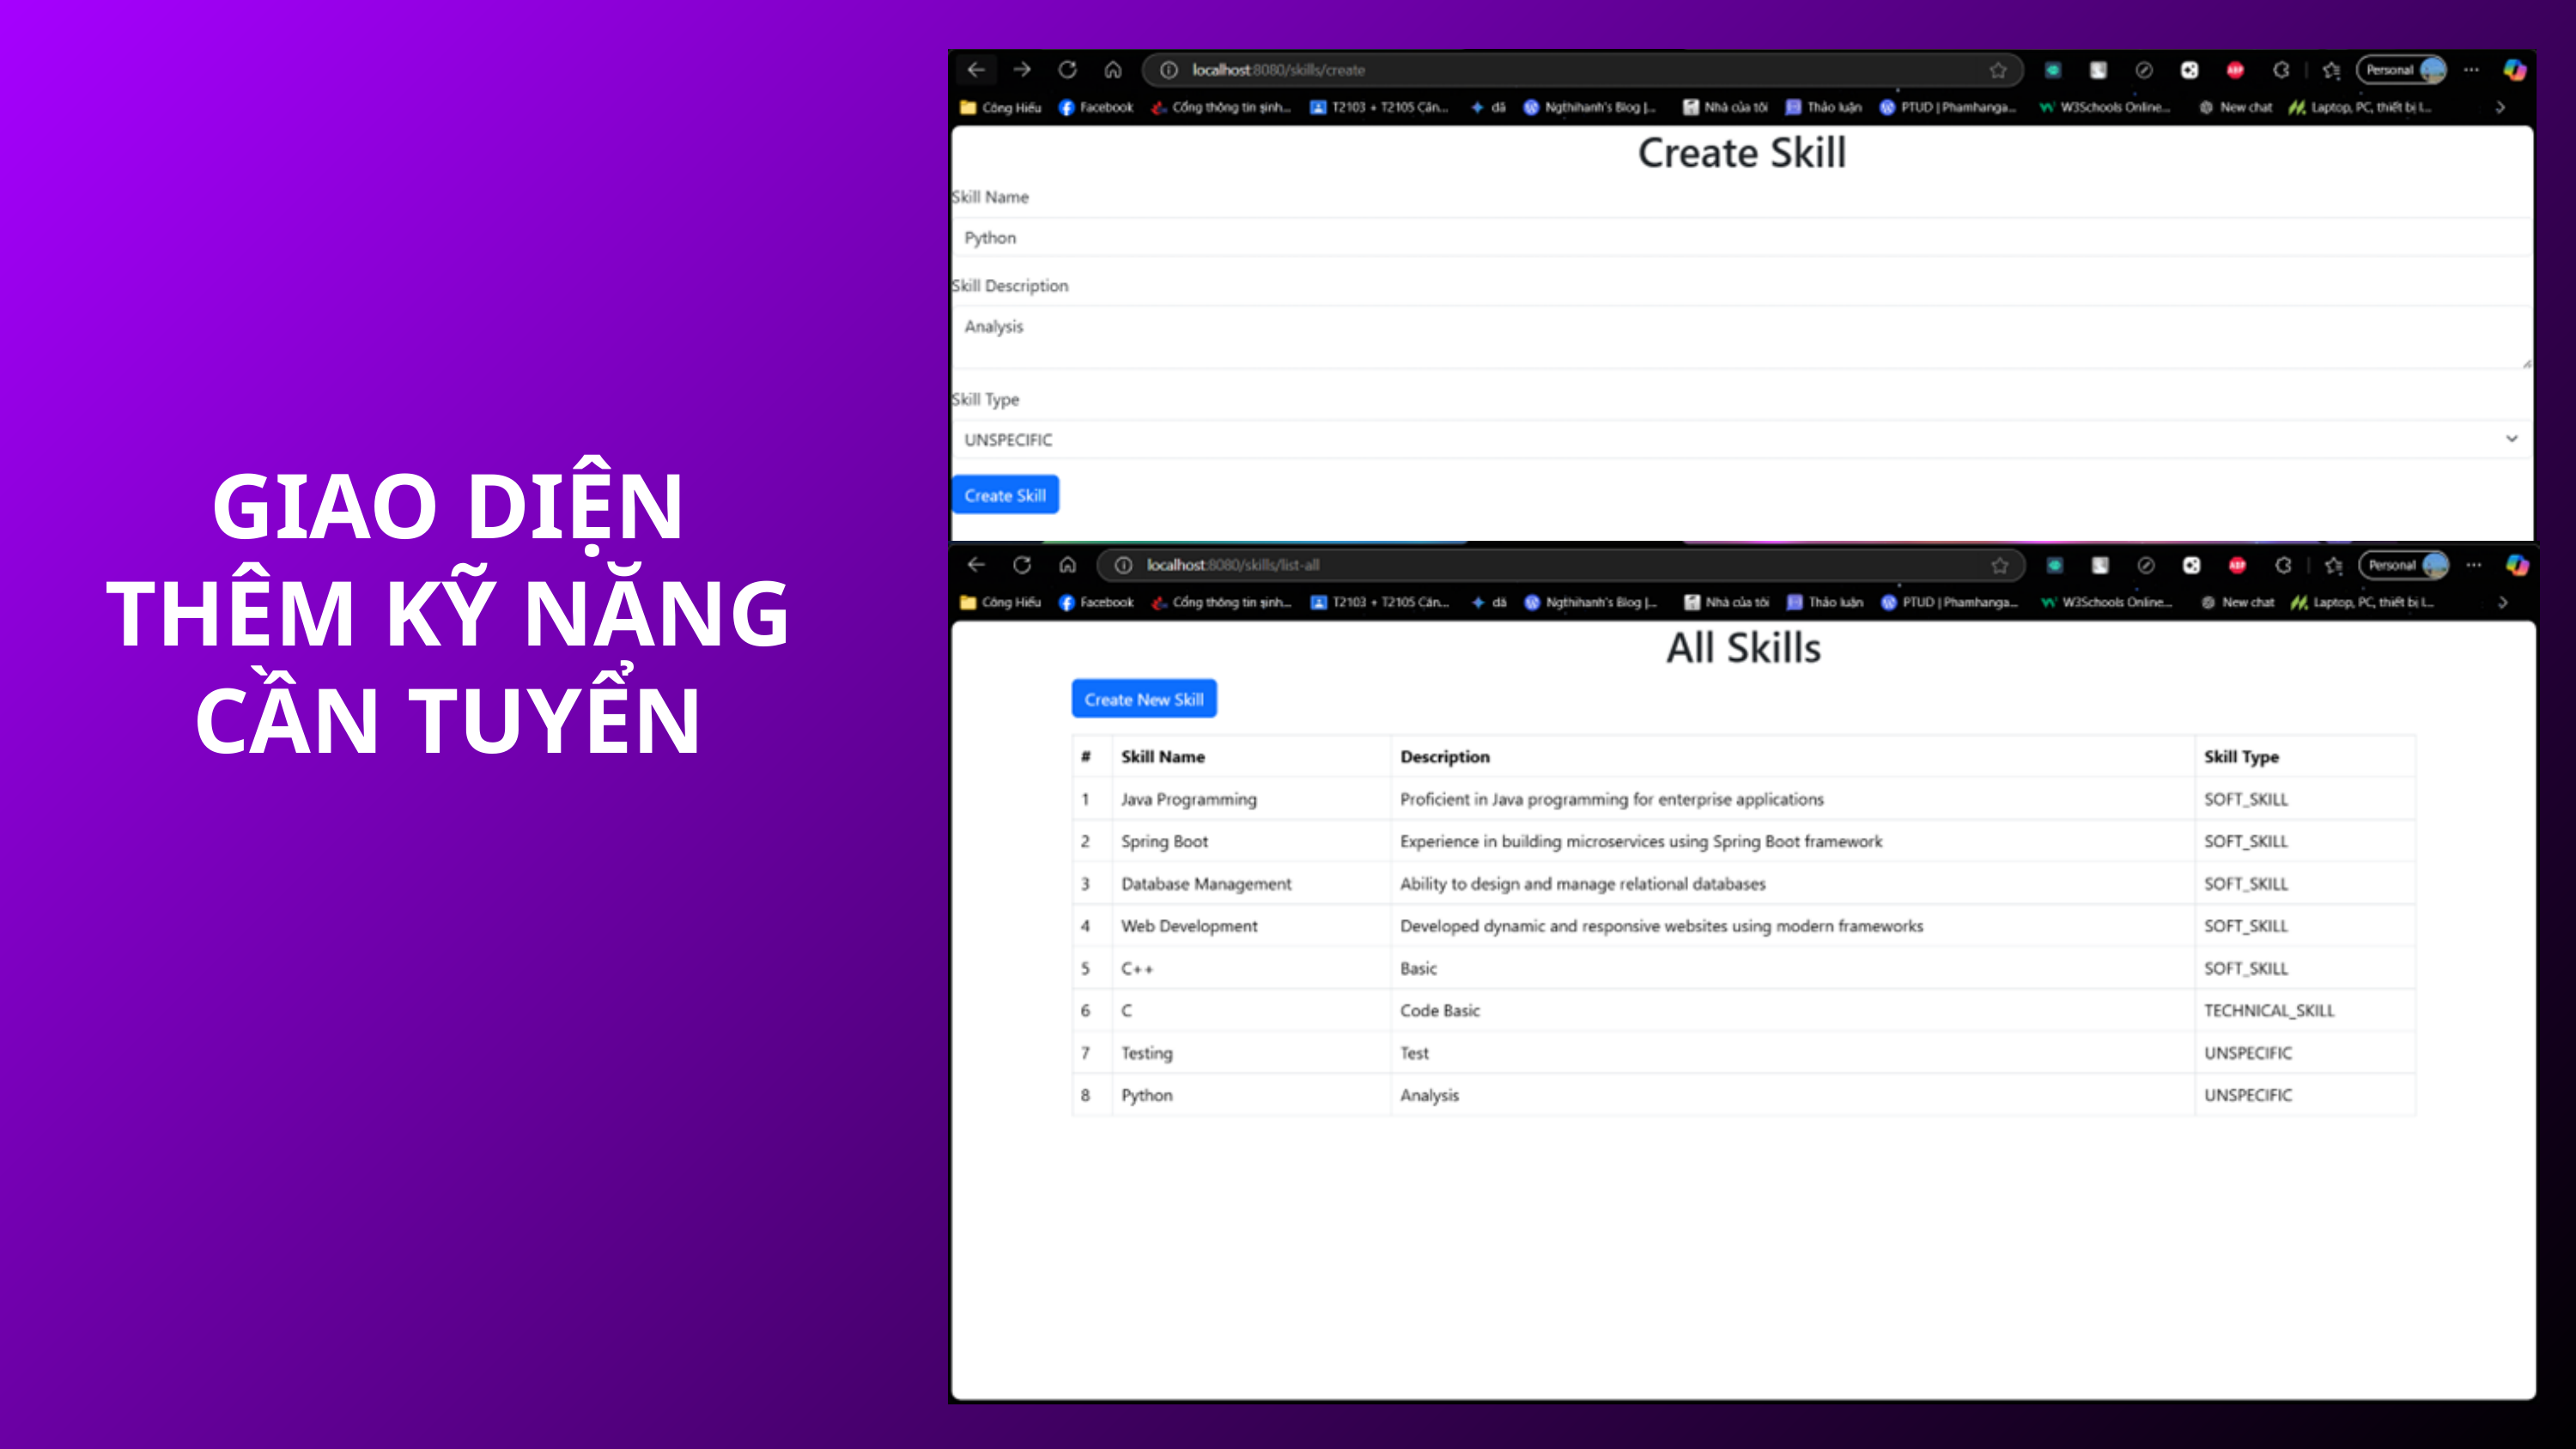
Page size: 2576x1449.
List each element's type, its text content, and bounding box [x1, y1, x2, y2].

text_box GIAO DIỆN THÊM KỸ NĂNG CẦN TUYỂN [103, 448, 795, 879]
text_box [948, 49, 2537, 541]
text_box [947, 541, 2540, 1404]
